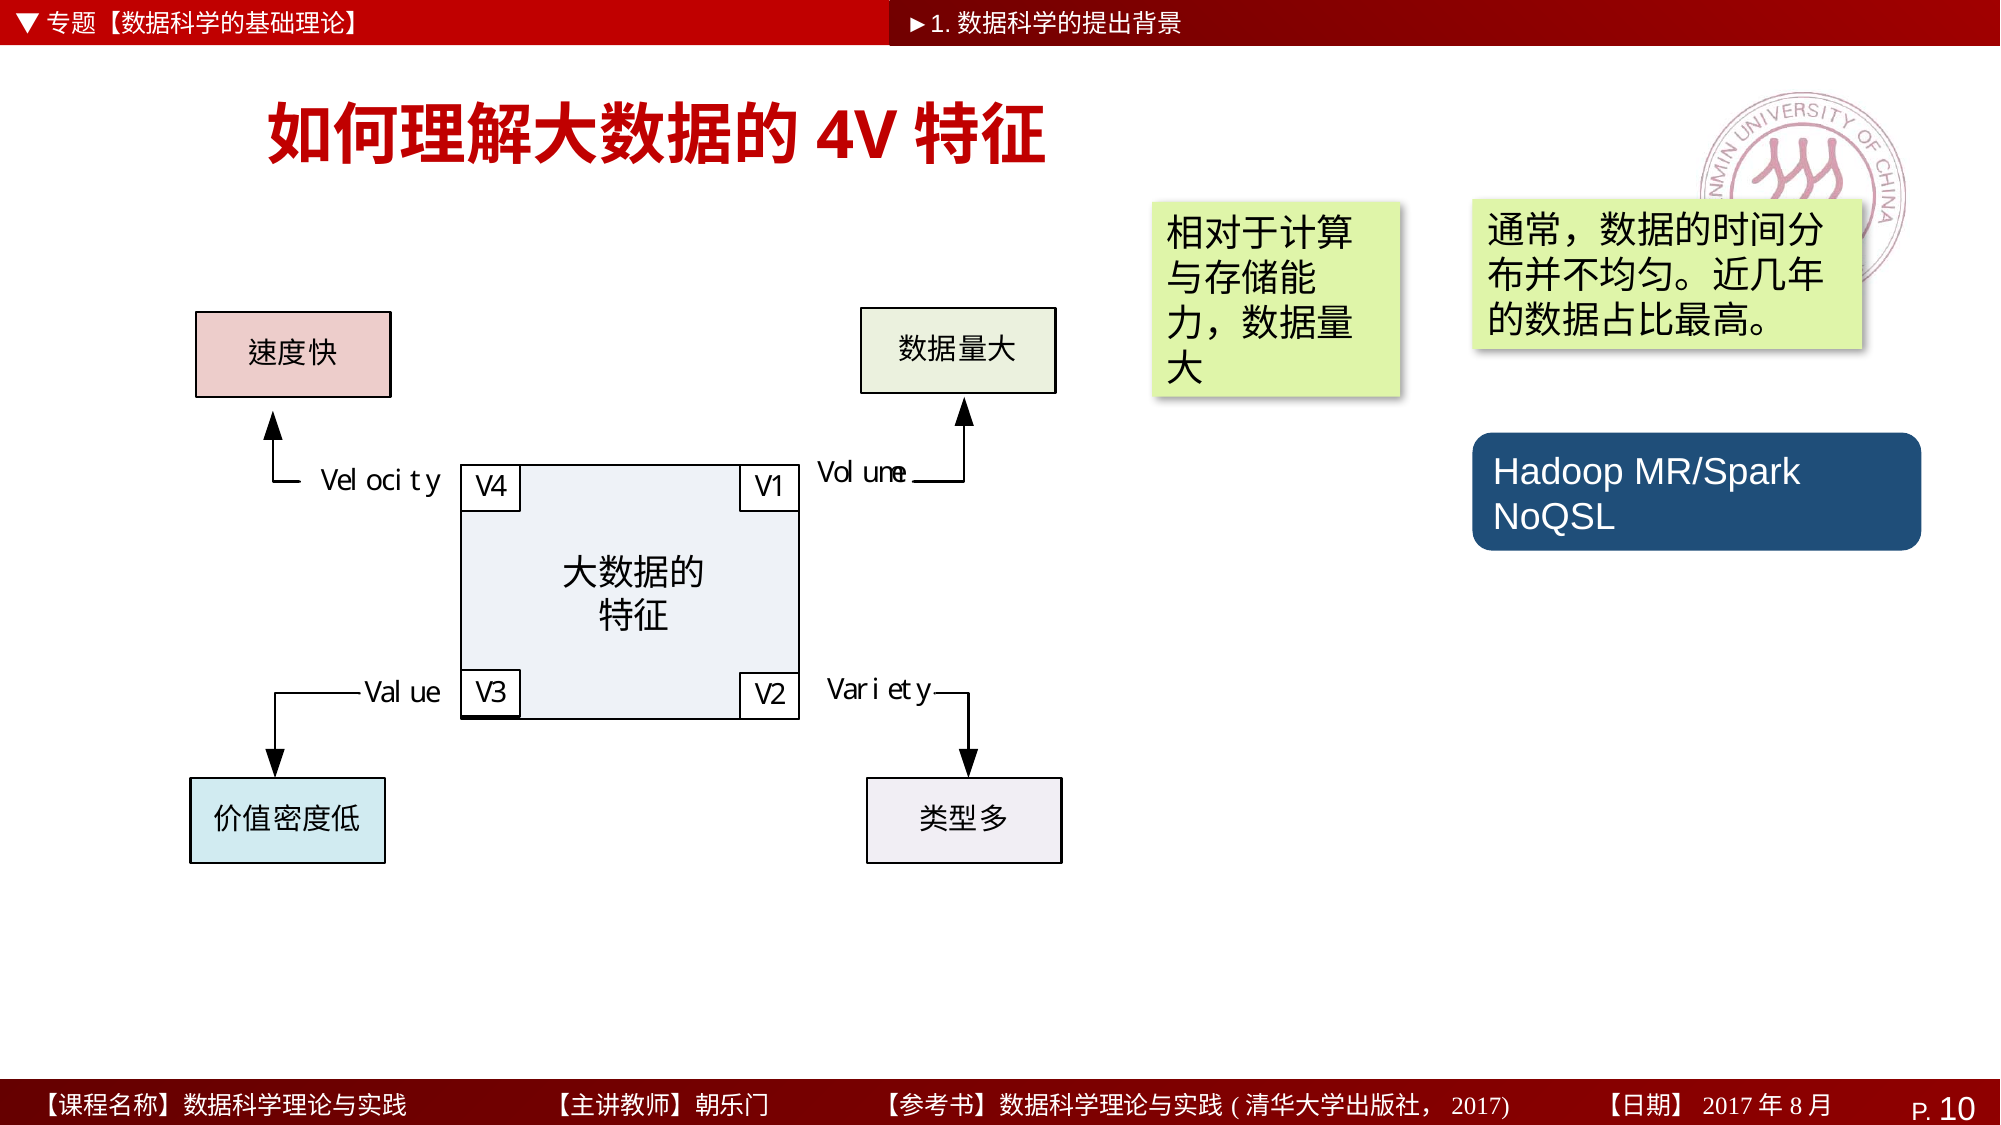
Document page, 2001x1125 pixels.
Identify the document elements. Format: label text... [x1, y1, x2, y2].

list ▼专题【数据科学的基础理论】 [0, 0, 725, 43]
text_box Hadoop MR/Spark NoQSL [1468, 428, 1926, 555]
text_box 相对于计算与存储能力，数据量大 [1152, 201, 1401, 397]
list ►1.数据科学的提出背景 [890, 0, 1249, 43]
text_box 通常，数据的时间分布并不均匀。近几年的数据占比最高。 [1472, 199, 1863, 349]
picture [1696, 89, 1910, 304]
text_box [184, 302, 1065, 866]
title 如何理解大数据的4V特征 [64, 64, 1249, 200]
